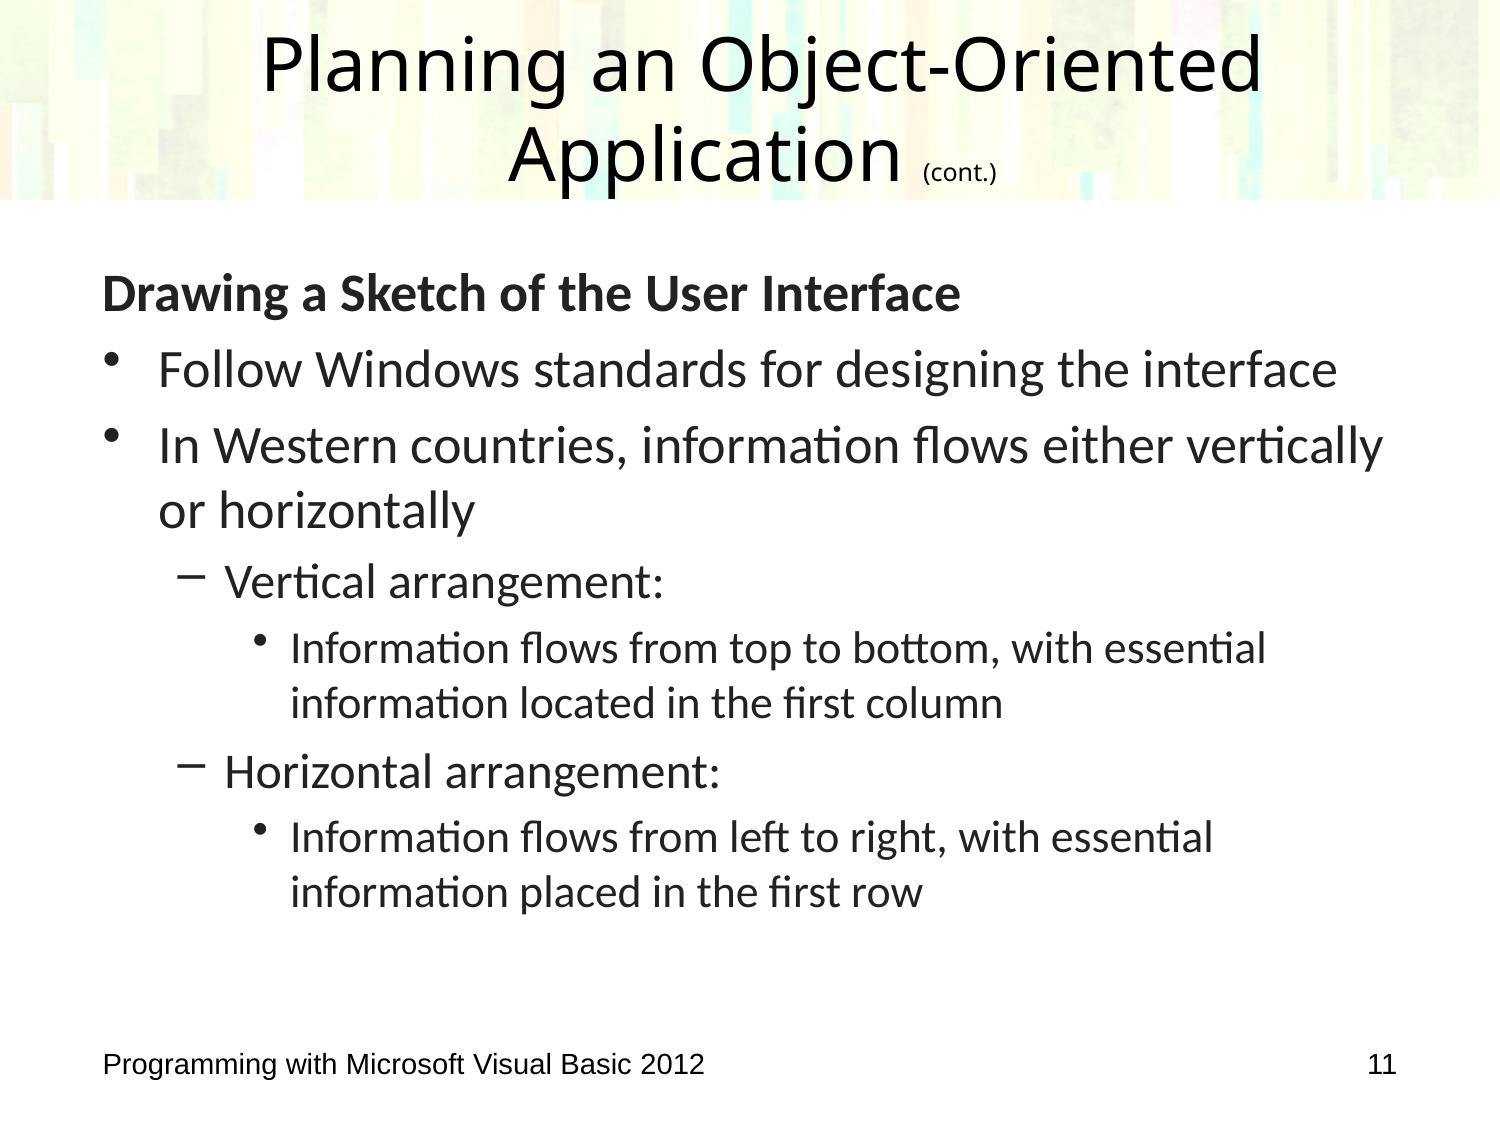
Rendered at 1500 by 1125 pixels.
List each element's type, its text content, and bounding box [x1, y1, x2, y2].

title Planning an Object-Oriented Application (cont.) [99, 12, 1425, 200]
slide_number 11 [1074, 1037, 1413, 1101]
list Drawing a Sketch of the User Interface Follow Windows standards for designing the interface In Western countries, information flows either vertically or horizontally Vertical arrangement: Information flows from top to bottom, with essential information located in the first column Horizontal arrangement: Information flows from left to right, with essential information placed in the first row [87, 249, 1413, 1026]
footer Programming with Microsoft Visual Basic 2012 [87, 1037, 1051, 1101]
